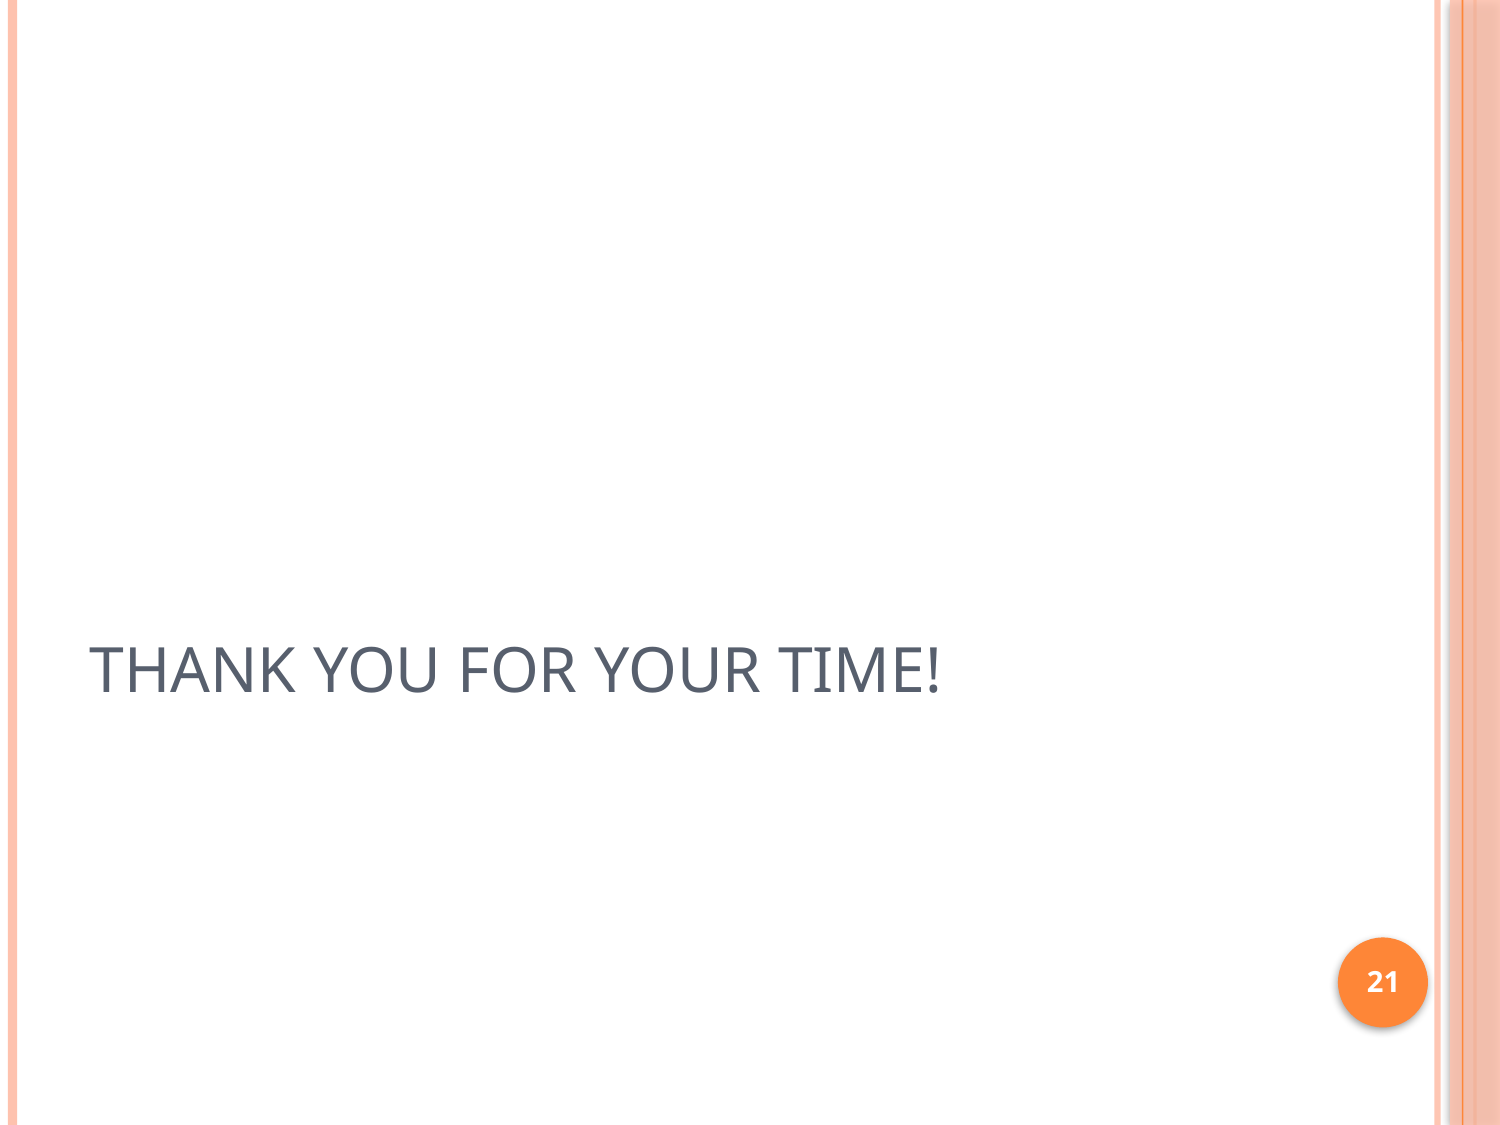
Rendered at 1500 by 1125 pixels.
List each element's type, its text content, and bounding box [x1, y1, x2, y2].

slide_number 21 [1333, 940, 1434, 1027]
title Thank You For Your time! [75, 525, 1425, 713]
